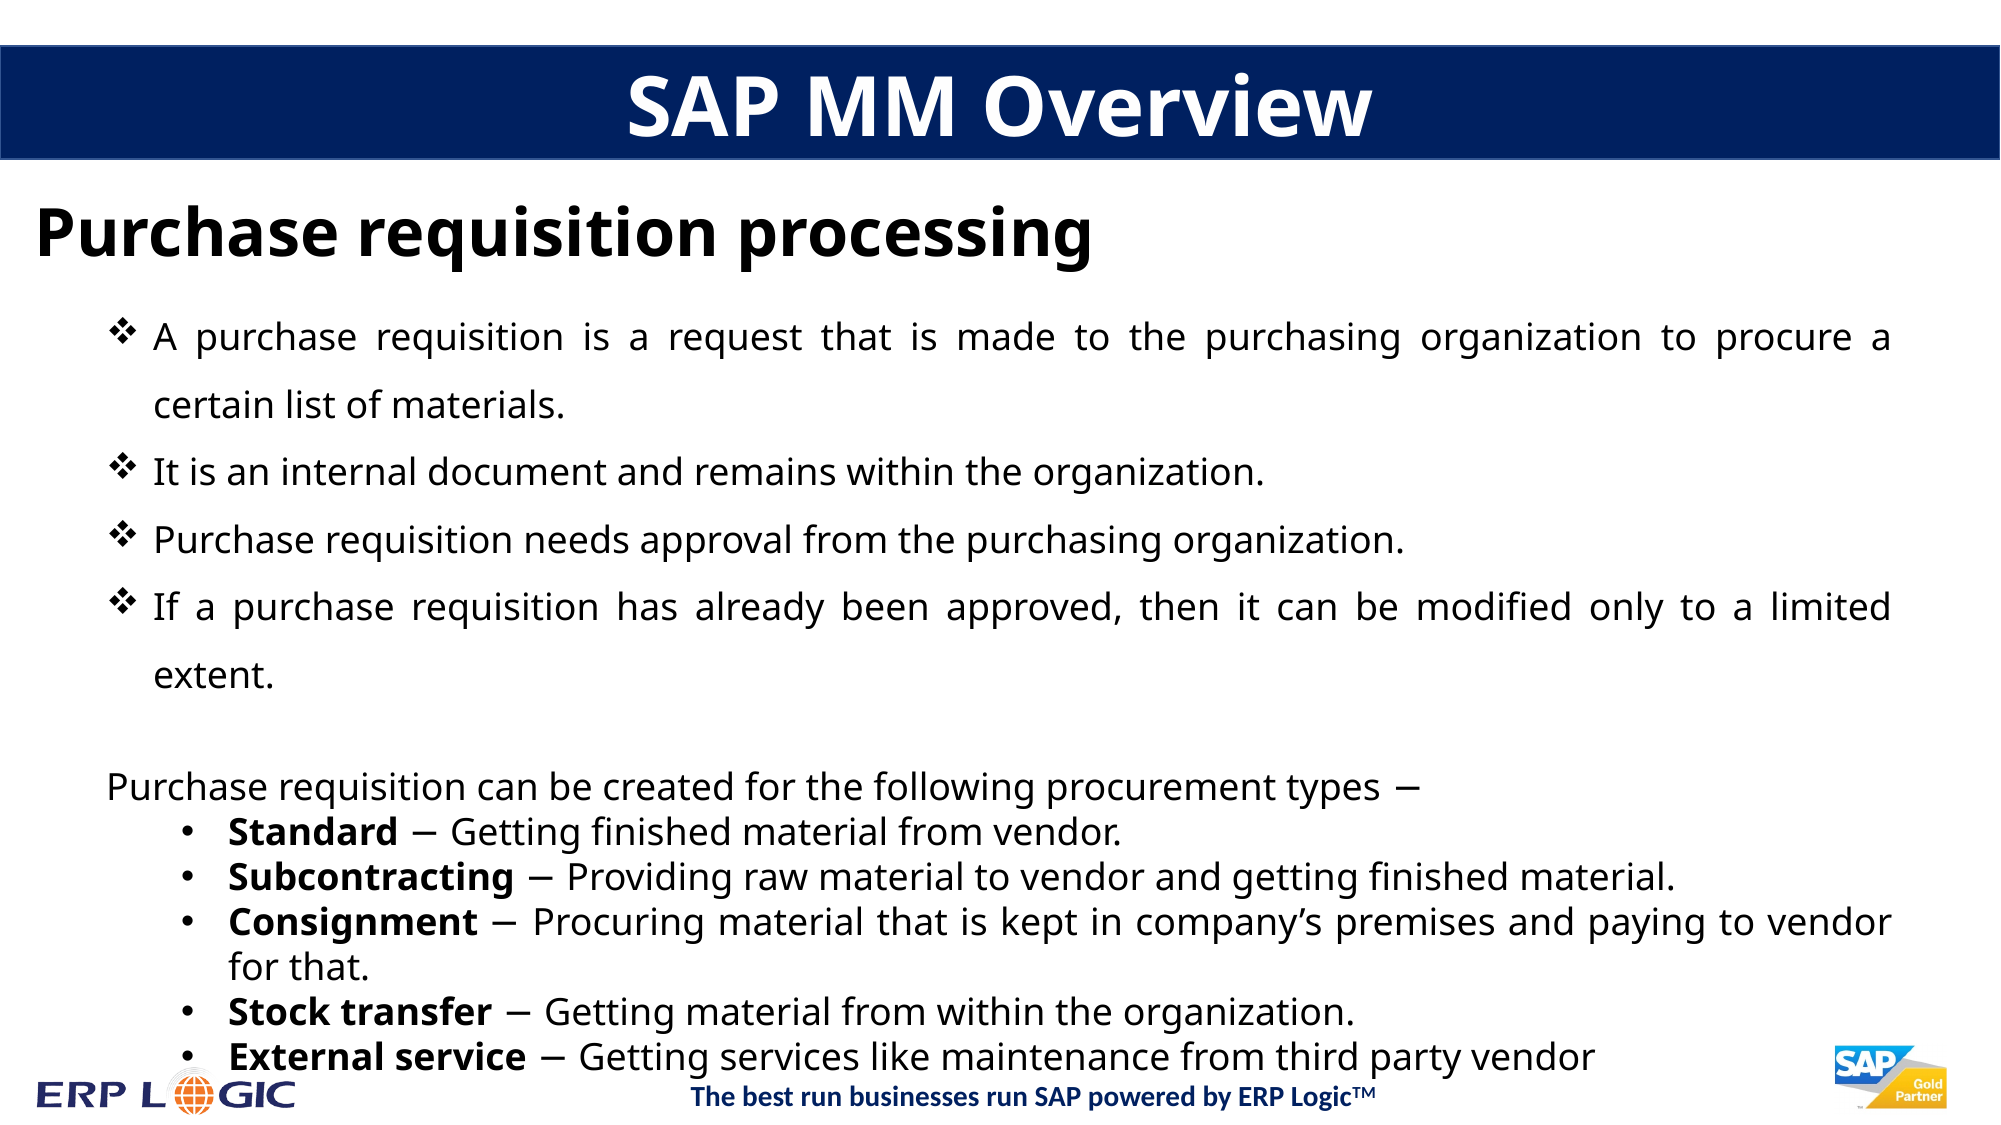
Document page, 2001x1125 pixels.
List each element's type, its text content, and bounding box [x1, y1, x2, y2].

picture [36, 1067, 295, 1115]
picture [1834, 1043, 1947, 1115]
text_box Purchase requisition processing [19, 142, 1909, 277]
text_box A purchase requisition is a request that is made to the purchasing organization to procure a certain list of materials. It is an internal document and remains within the organization. Purchase requisition needs approval from the purchasing organization. If a purchase requisition has already been approved, then it can be modified only to a limited extent. Purchase requisition can be created for the following procurement types − Standard − Getting finished material from vendor. Subcontracting − Providing raw material to vendor and getting finished material. Consignment − Procuring material that is kept in company’s premises and paying to vendor for that. Stock transfer − Getting material from within the organization. External service − Getting services like maintenance from third party vendor [91, 283, 1909, 1086]
text_box SAP MM Overview [0, 45, 2000, 160]
